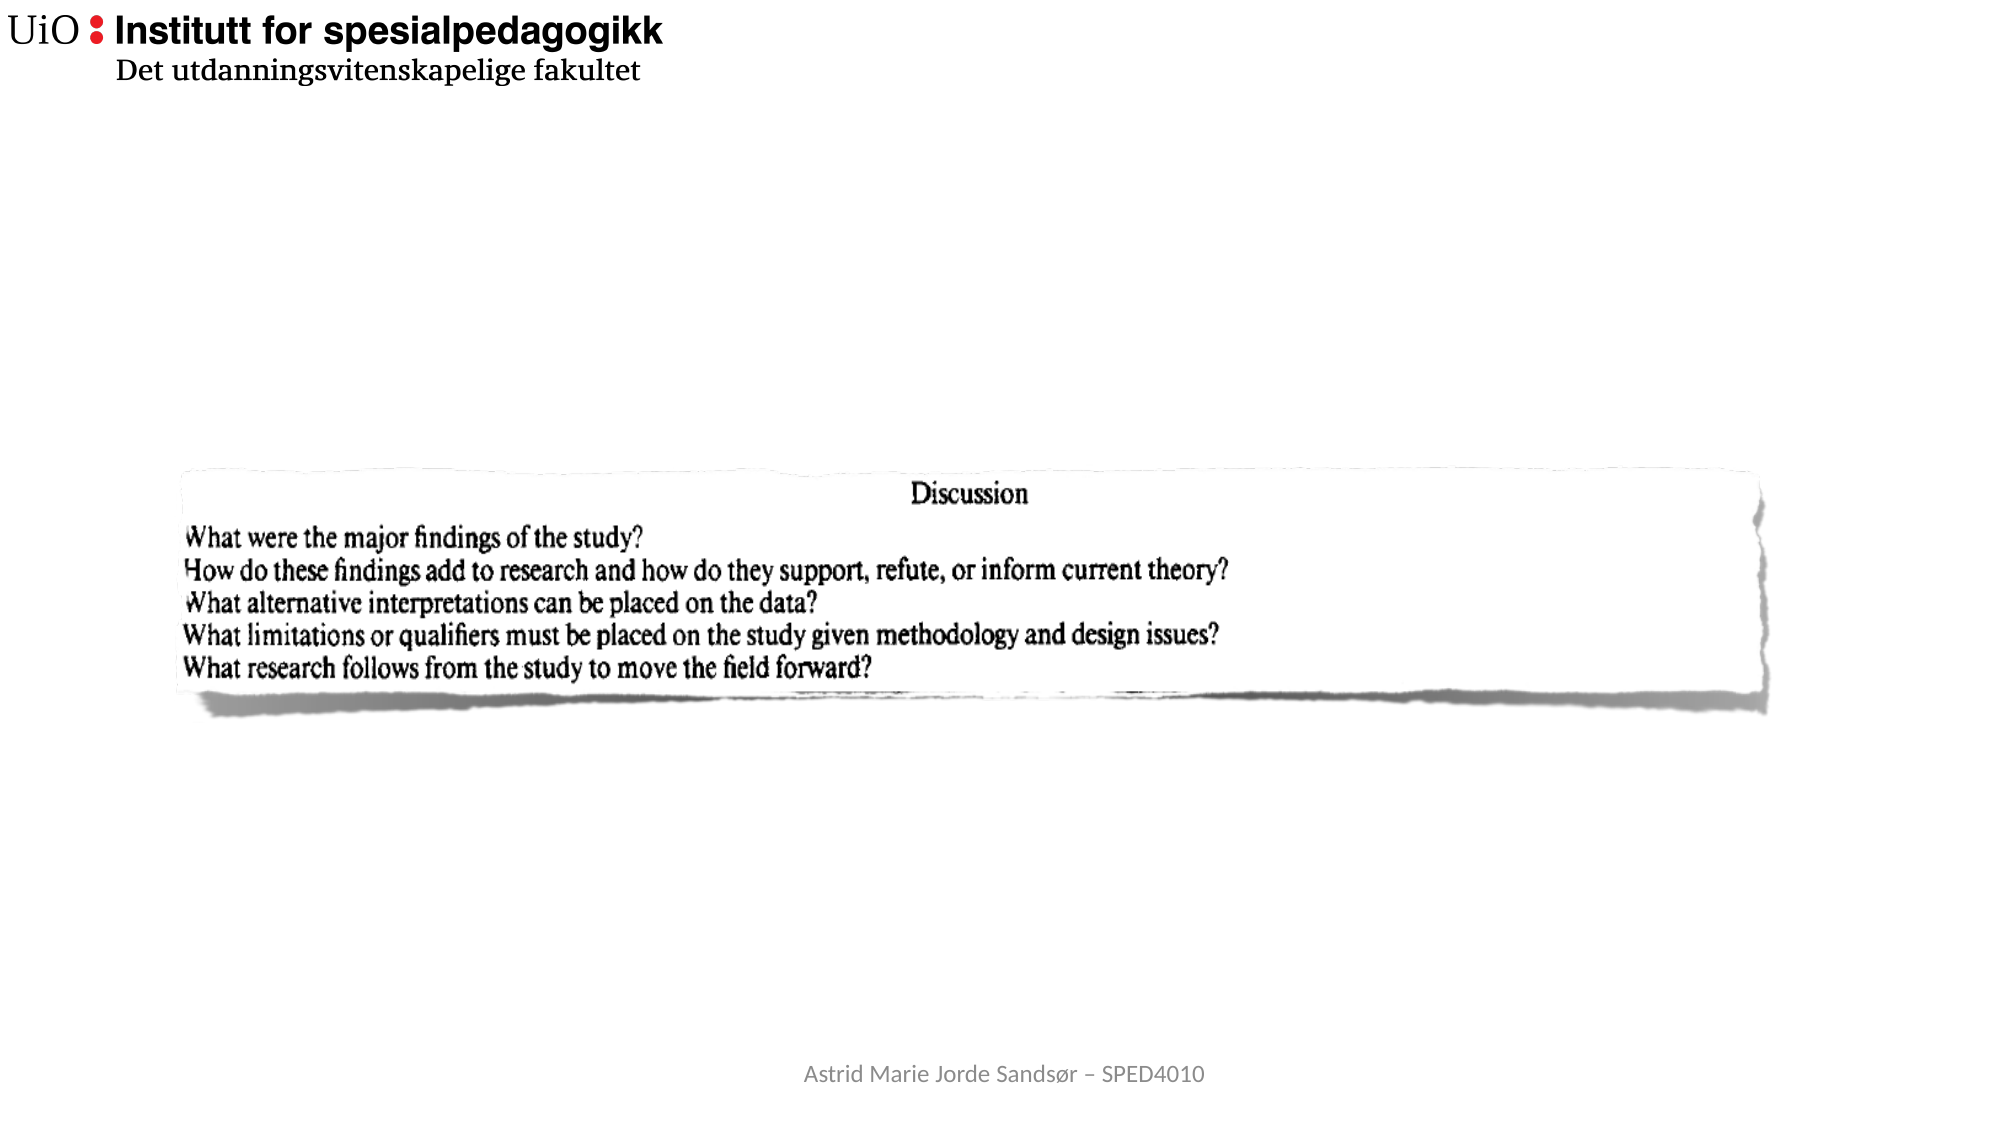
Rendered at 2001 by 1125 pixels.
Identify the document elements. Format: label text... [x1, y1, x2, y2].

footer Astrid Marie Jorde Sandsør – SPED4010 [369, 1042, 1646, 1103]
picture [8, 15, 663, 86]
picture [174, 463, 1774, 723]
